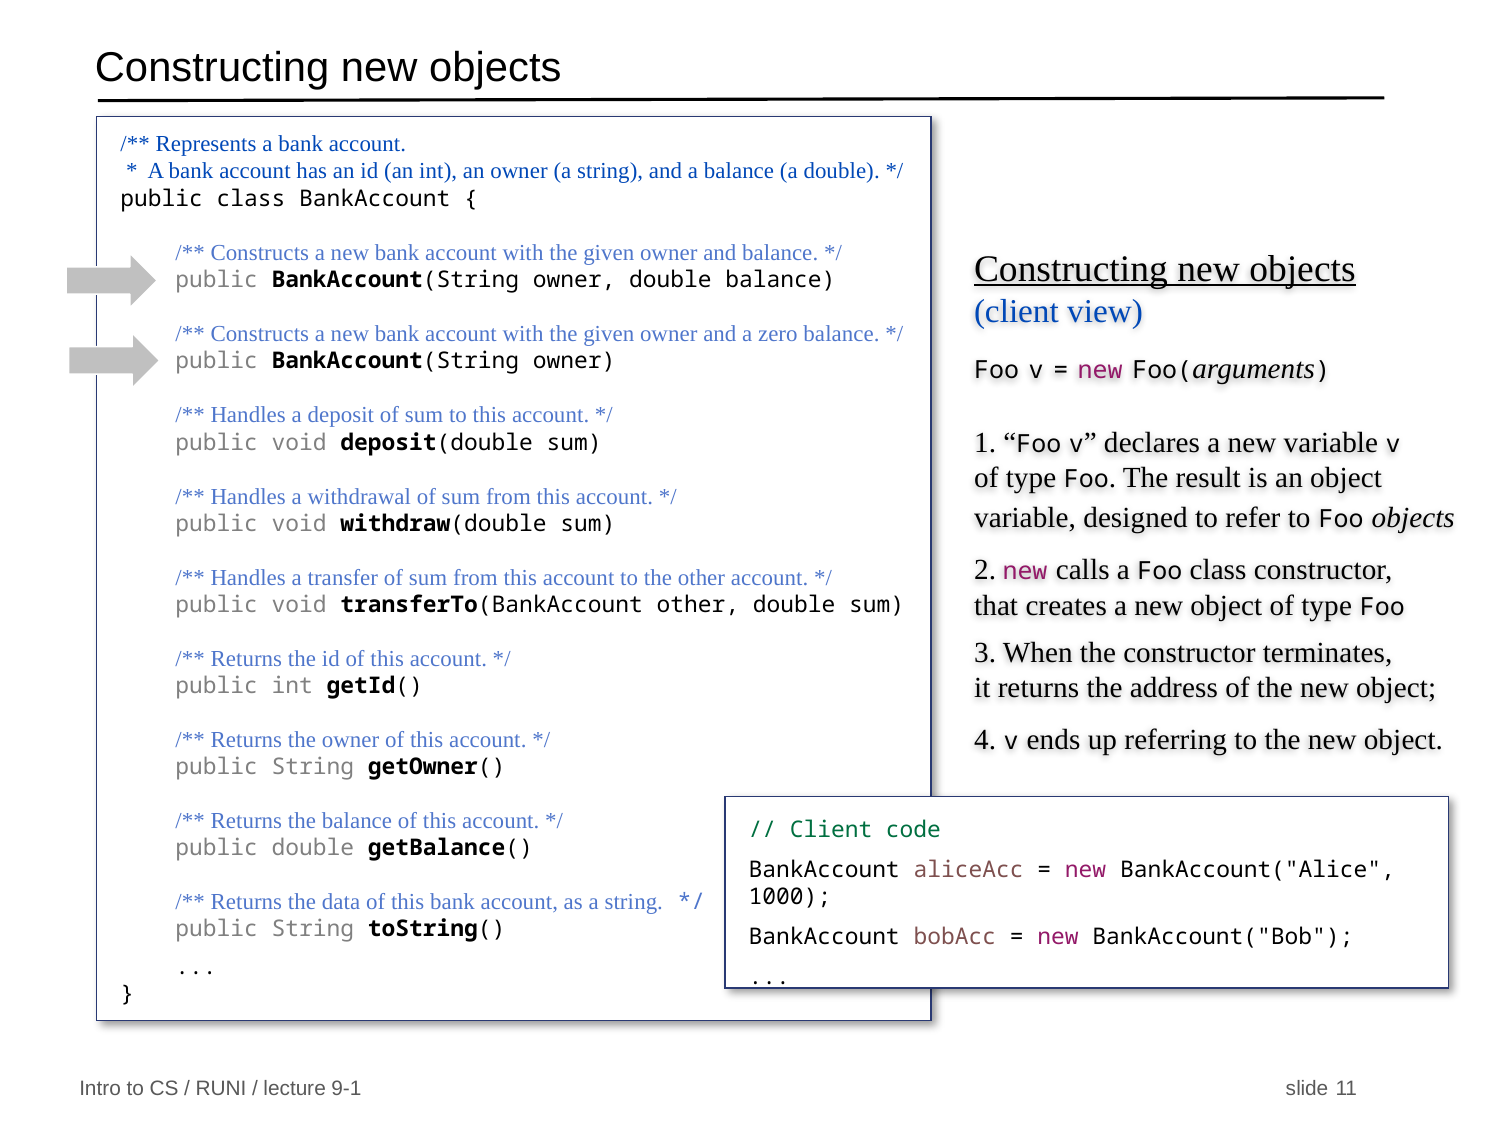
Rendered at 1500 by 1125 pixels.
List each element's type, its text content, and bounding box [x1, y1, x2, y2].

text_box [68, 333, 160, 388]
title Constructing new objects [79, 33, 1371, 109]
text_box [66, 253, 158, 308]
text_box /** Represents a bank account. * A bank account has an id (an int), an owner (a string), and a balance (a double). */ public class BankAccount { /** Constructs a new bank account with the given owner and balance. */ public BankAccount(String owner, double balance) /** Constructs a new bank account with the given owner and a zero balance. */ public BankAccount(String owner) /** Handles a deposit of sum to this account. */ public void deposit(double sum) /** Handles a withdrawal of sum from this account. */ public void withdraw(double sum) /** Handles a transfer of sum from this account to the other account. */ public void transferTo(BankAccount other, double sum) /** Returns the id of this account. */ public int getId() /** Returns the owner of this account. */ public String getOwner() /** Returns the balance of this account. */ public double getBalance() /** Returns the data of this bank account, as a string. */ public String toString() ... } [96, 116, 932, 1021]
text_box Constructing new objects (client view) Foo v = new Foo(arguments) 1. “Foo v” declares a new variable v of type Foo. The result is an object variable, designed to refer to Foo objects 2. new calls a Foo class constructor, that creates a new object of type Foo 3. When the constructor terminates, it returns the address of the new object; 4. v ends up referring to the new object. [930, 214, 1500, 814]
text_box // Client code BankAccount aliceAcc = new BankAccount("Alice", 1000); BankAccount bobAcc = new BankAccount("Bob"); ... [724, 796, 1449, 989]
